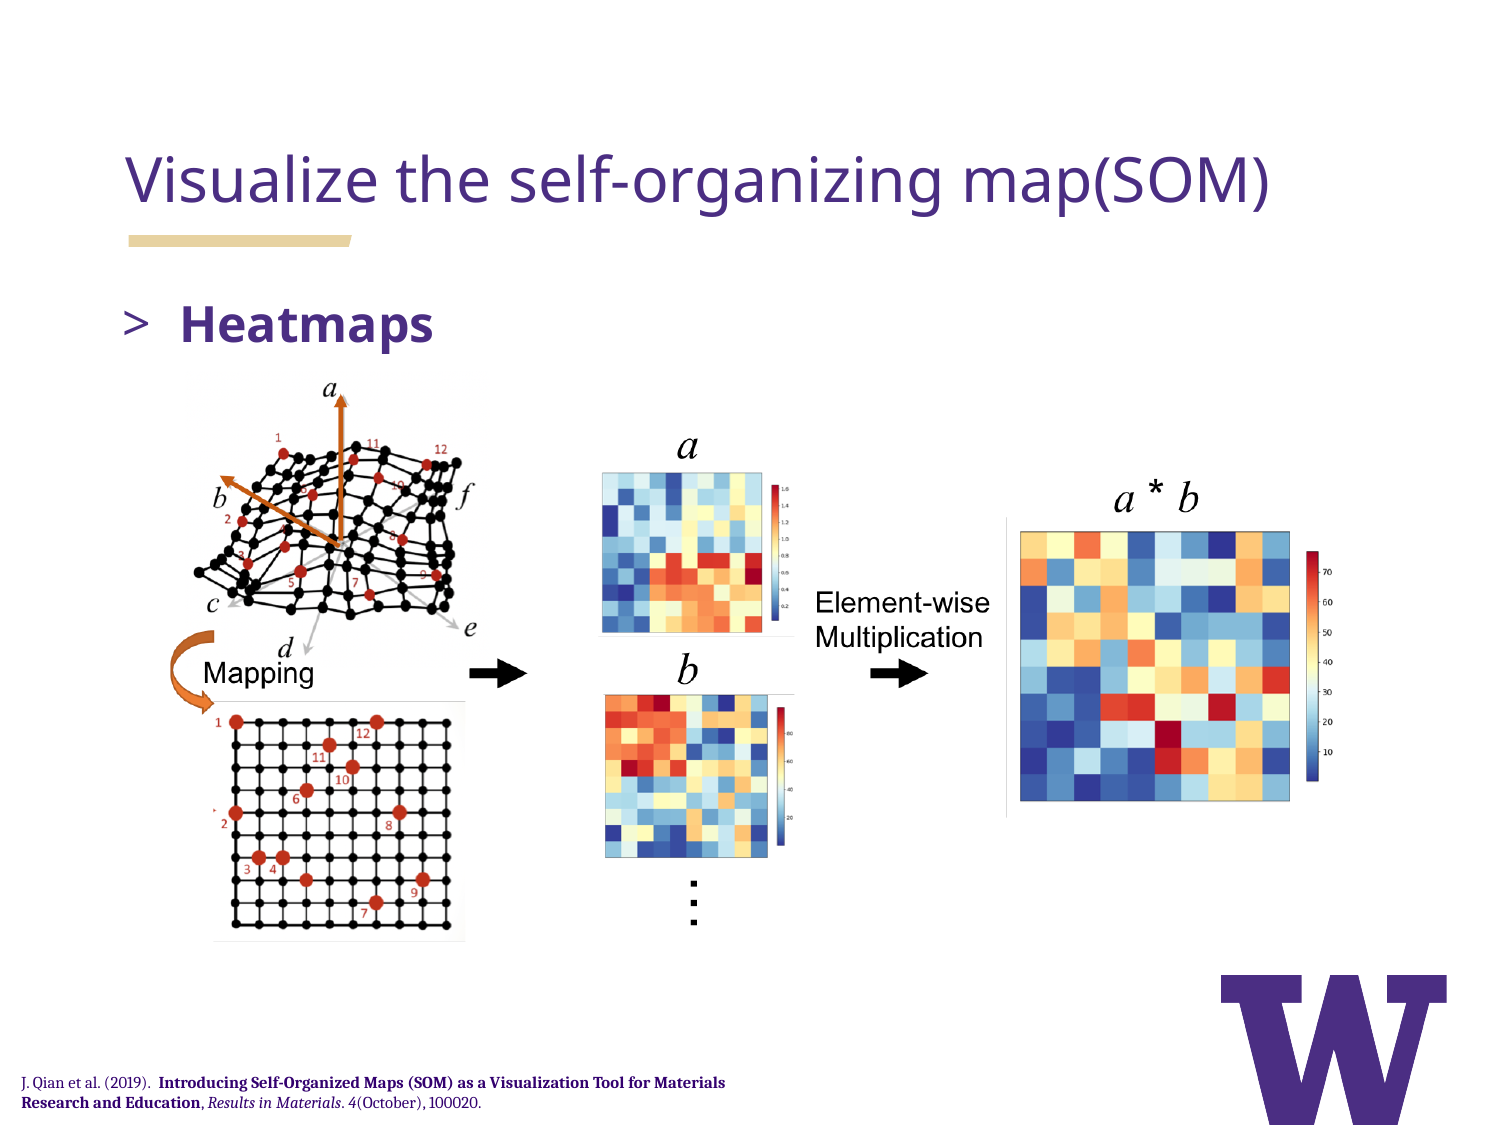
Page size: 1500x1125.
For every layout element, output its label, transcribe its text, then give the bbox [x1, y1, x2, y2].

picture [1221, 975, 1447, 1125]
text_box J. Qian et al. (2019). Introducing Self-Organized Maps (SOM) as a Visualization Tool for Materials Research and Education, Results in Materials. 4(October), 100020. [6, 1064, 757, 1119]
list Visualize the self-organizing map(SOM) [110, 60, 1453, 224]
picture [128, 235, 352, 247]
picture [170, 369, 1337, 965]
list Heatmaps [108, 284, 1453, 944]
